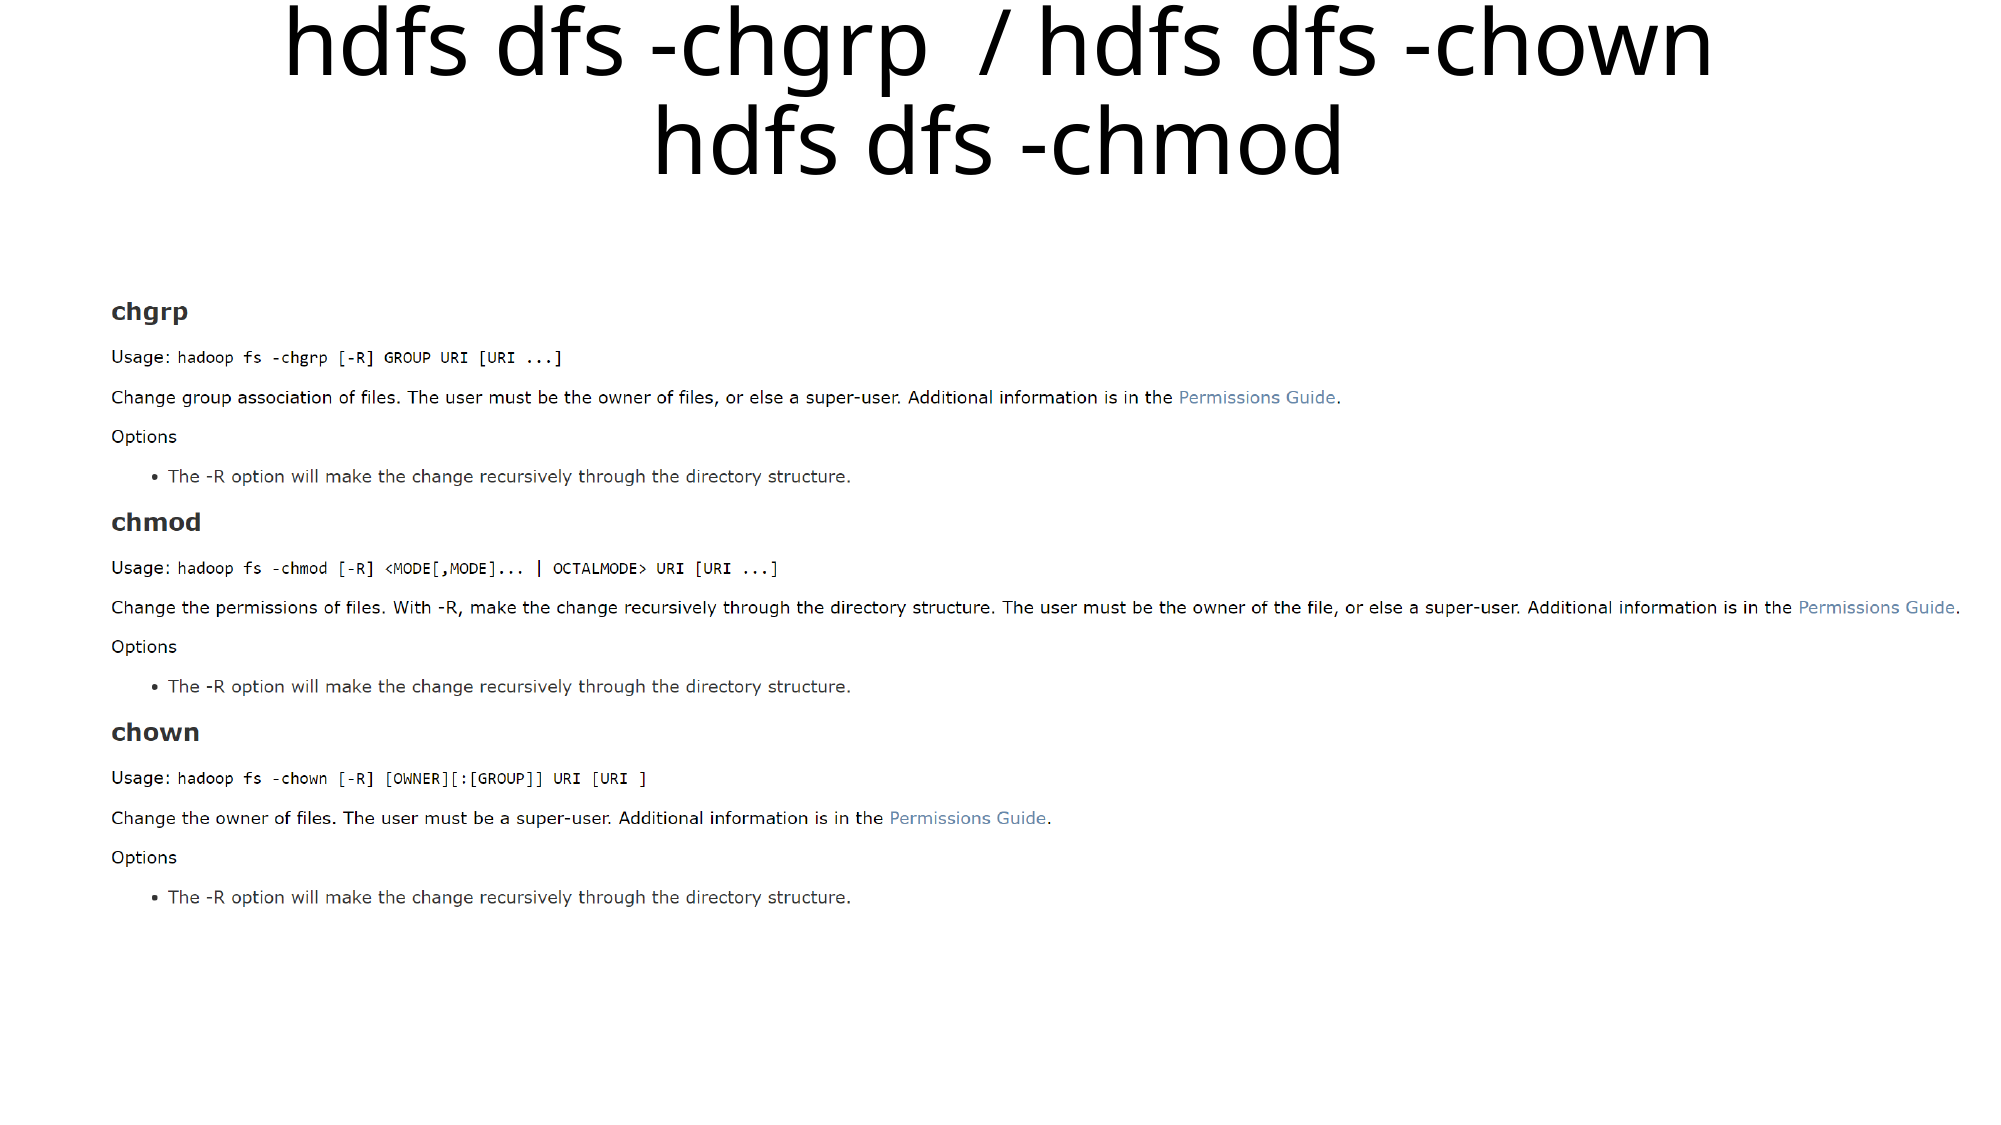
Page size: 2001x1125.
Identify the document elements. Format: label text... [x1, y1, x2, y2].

picture [93, 290, 1981, 913]
title hdfs dfs -chgrp / hdfs dfs -chown hdfs dfs -chmod [137, 12, 1863, 178]
